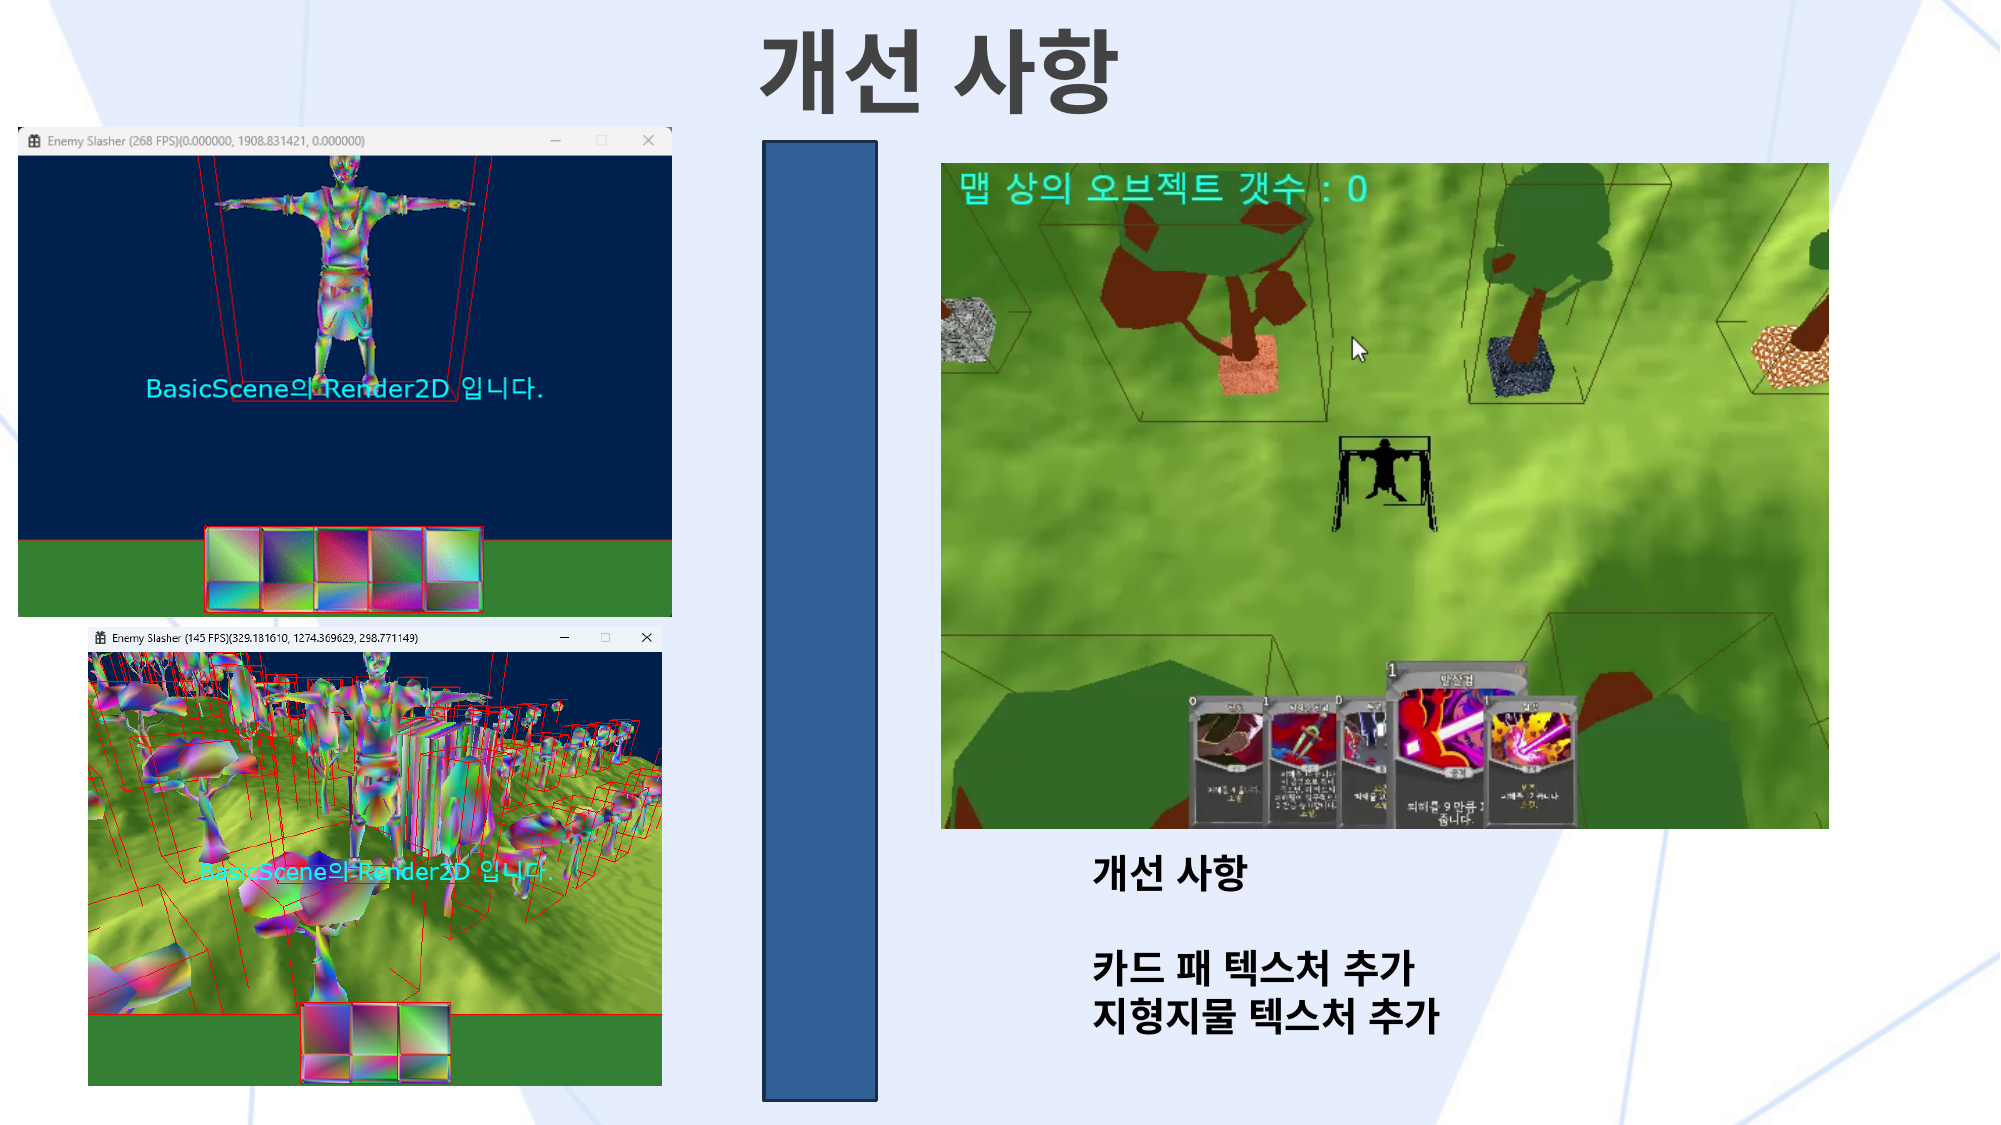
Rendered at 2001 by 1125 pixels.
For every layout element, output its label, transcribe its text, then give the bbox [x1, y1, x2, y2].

picture [88, 626, 662, 1086]
picture [18, 126, 672, 618]
text_box [762, 140, 878, 1102]
text_box 개선 사항 카드 패 텍스처 추가 지형지물 텍스처 추가 [1078, 842, 1595, 1047]
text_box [940, 161, 1831, 830]
title 개선 사항 [344, 0, 1535, 126]
